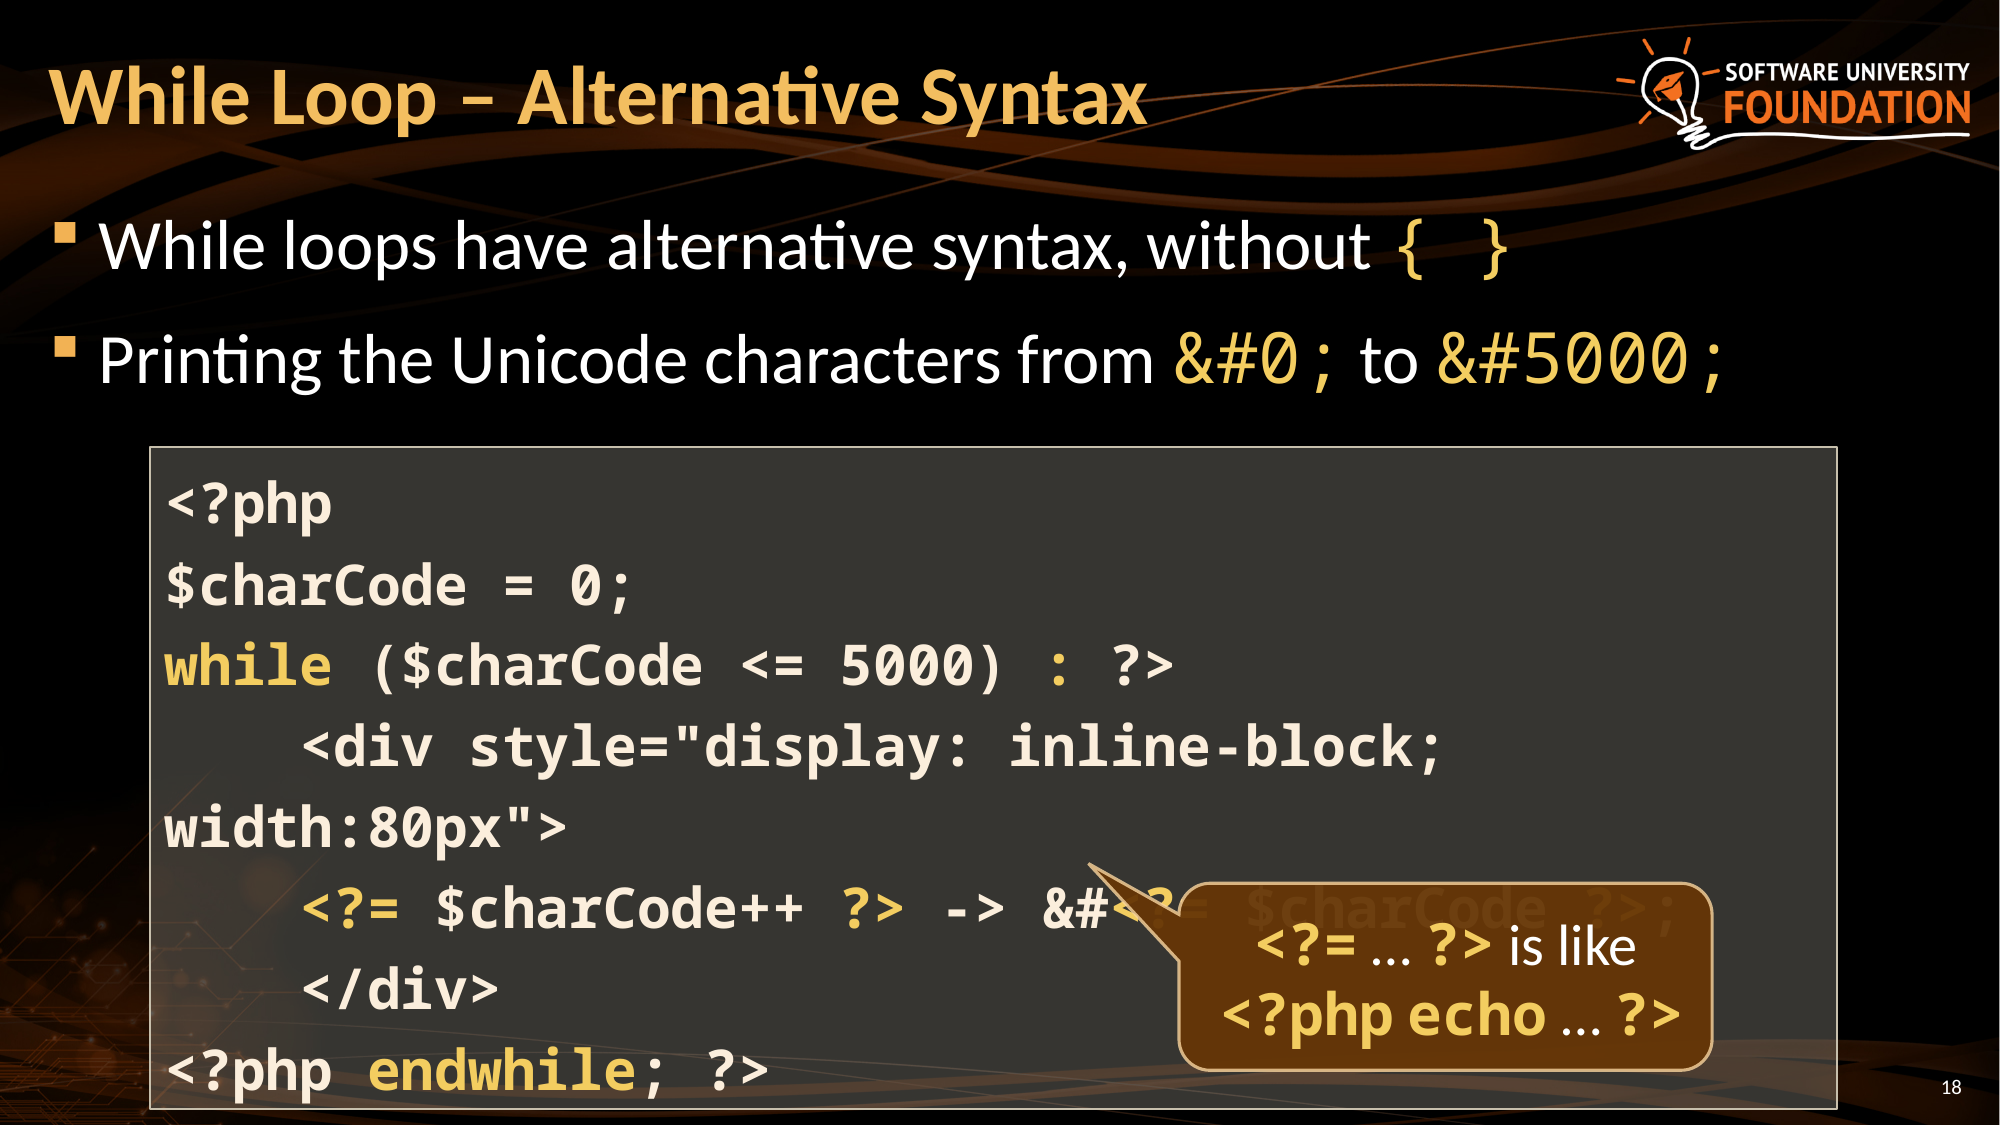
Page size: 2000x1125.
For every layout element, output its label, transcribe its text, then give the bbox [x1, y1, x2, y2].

text_box <?php $charCode = 0; while ($charCode <= 5000) : ?> <div style="display: inline-block; width:80px"> <?= $charCode++ ?> -> &#<?= $charCode ?>; </div> <?php endwhile; ?> [149, 446, 1838, 1110]
title While Loop – Alternative Syntax [30, 6, 1602, 189]
picture [0, 0, 2000, 1125]
list While loops have alternative syntax, without { } Printing the Unicode characters from &#0; to &#5000; [31, 188, 1968, 1103]
text_box <?= … ?> is like <?php echo … ?> [1087, 862, 1714, 1072]
